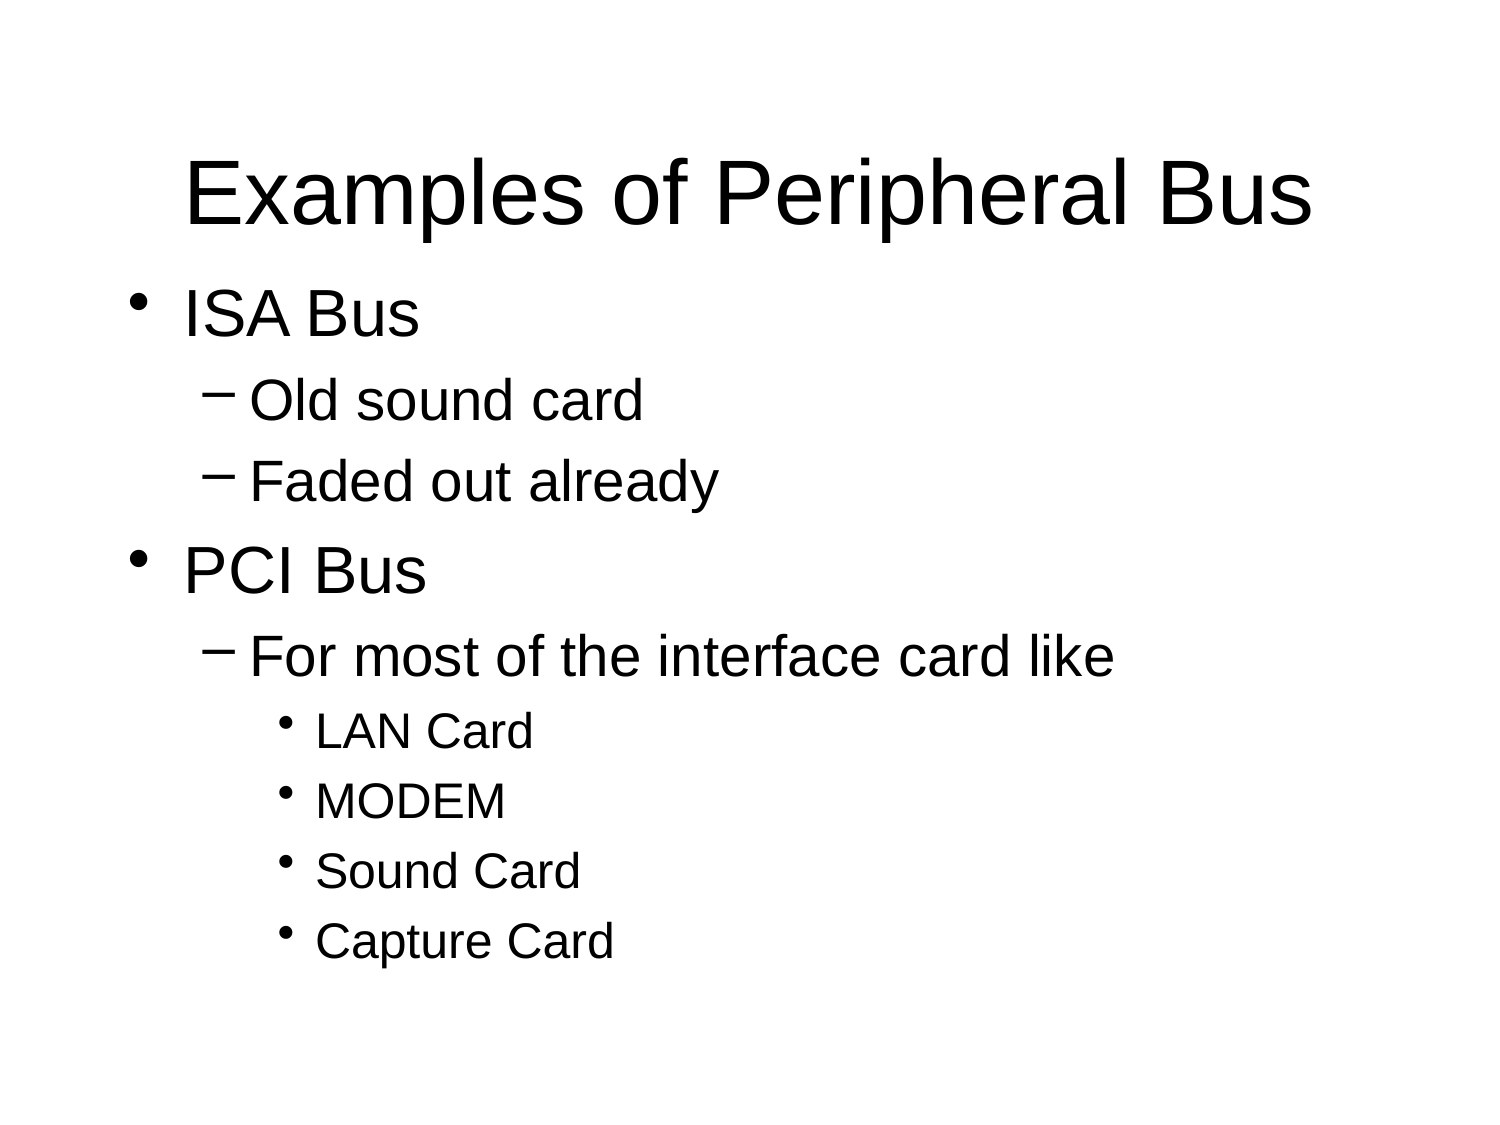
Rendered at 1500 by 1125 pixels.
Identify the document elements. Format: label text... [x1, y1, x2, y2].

list ISA Bus Old sound card Faded out already PCI Bus For most of the interface card like LAN Card MODEM Sound Card Capture Card [112, 262, 1388, 1063]
title Examples of Peripheral Bus [112, 125, 1388, 251]
